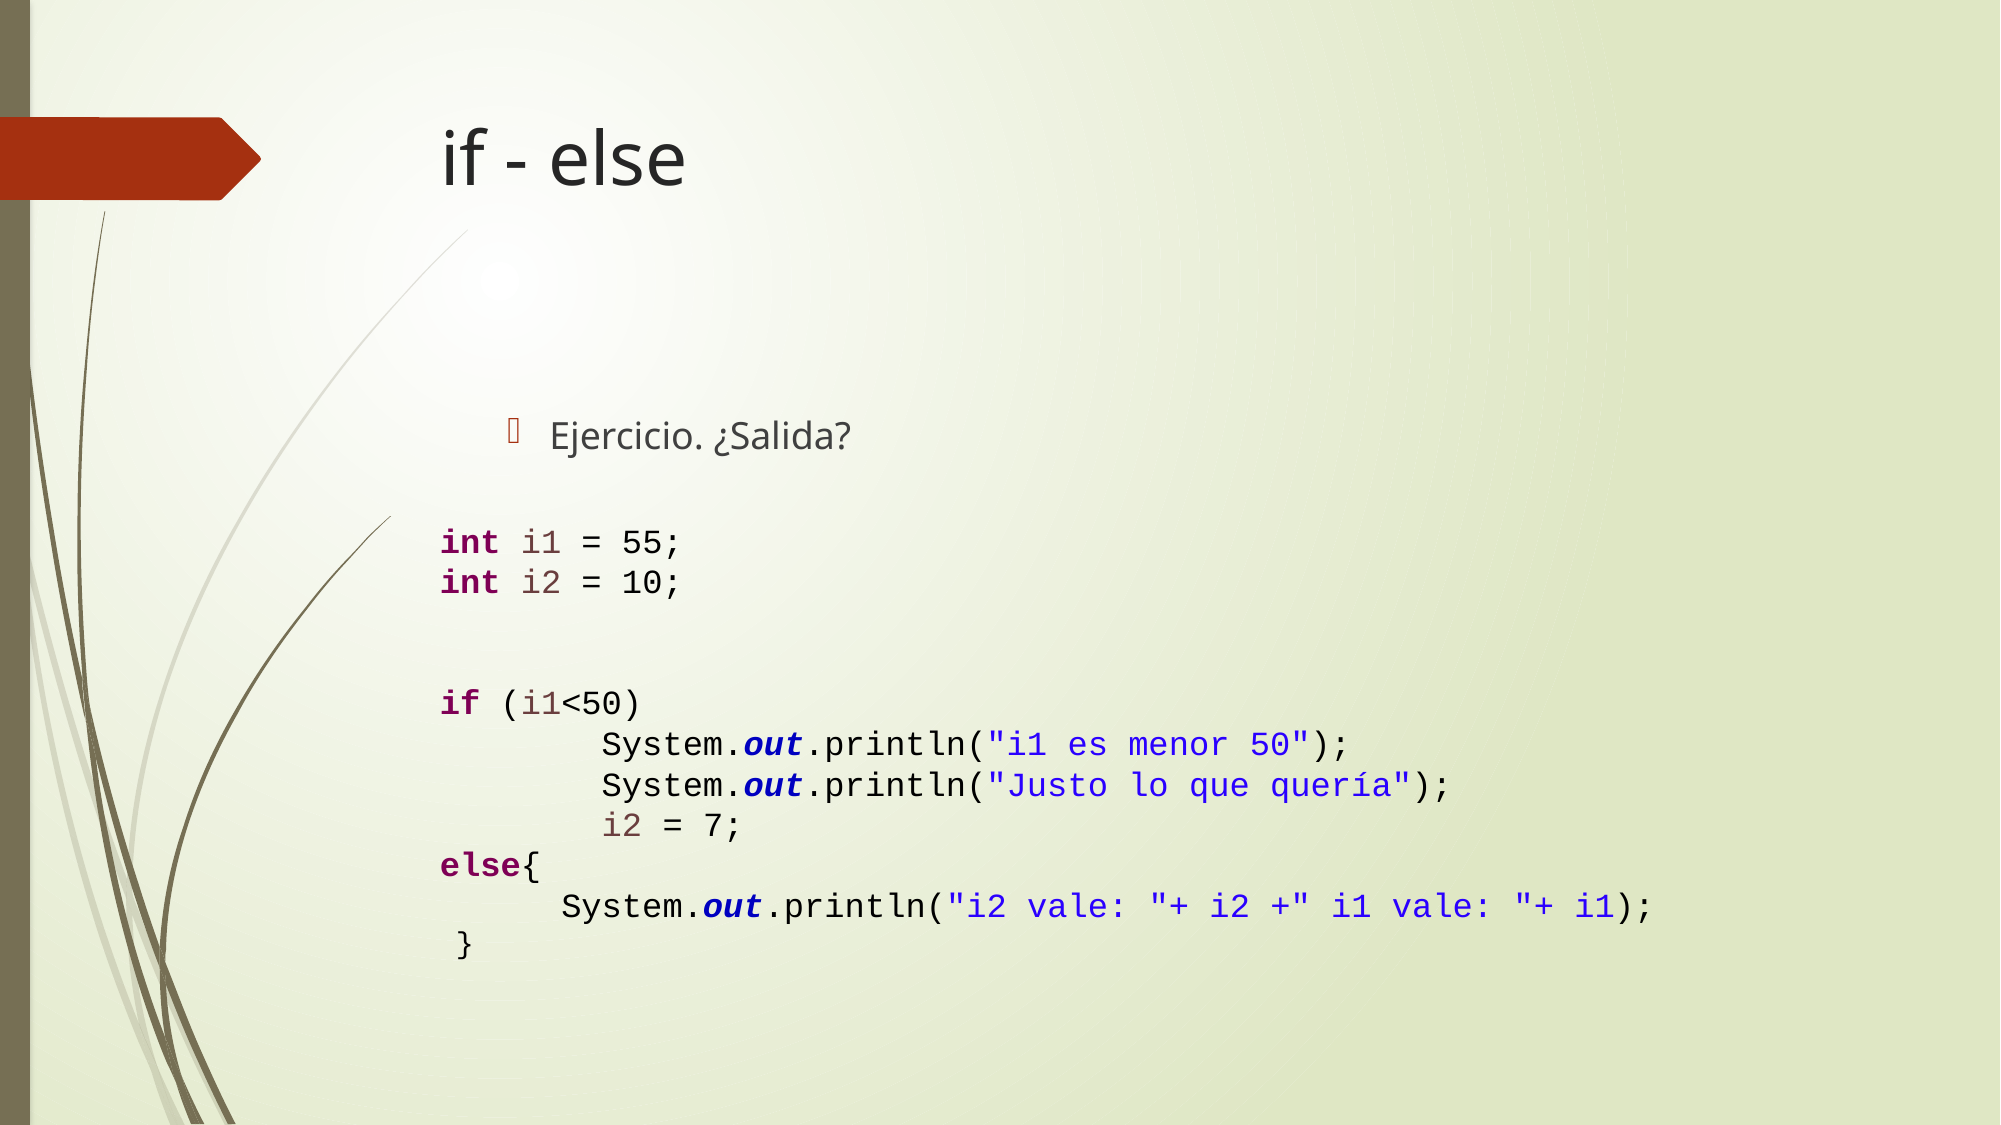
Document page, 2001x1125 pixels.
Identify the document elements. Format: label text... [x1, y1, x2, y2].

list Ejercicio. ¿Salida? int i1 = 55; int i2 = 10; if (i1<50) System.out.println("i1 es menor 50"); System.out.println("Justo lo que quería"); i2 = 7; else{ System.out.println("i2 vale: "+ i2 +" i1 vale: "+ i1); } [424, 350, 1888, 970]
title if - else [425, 102, 1888, 313]
